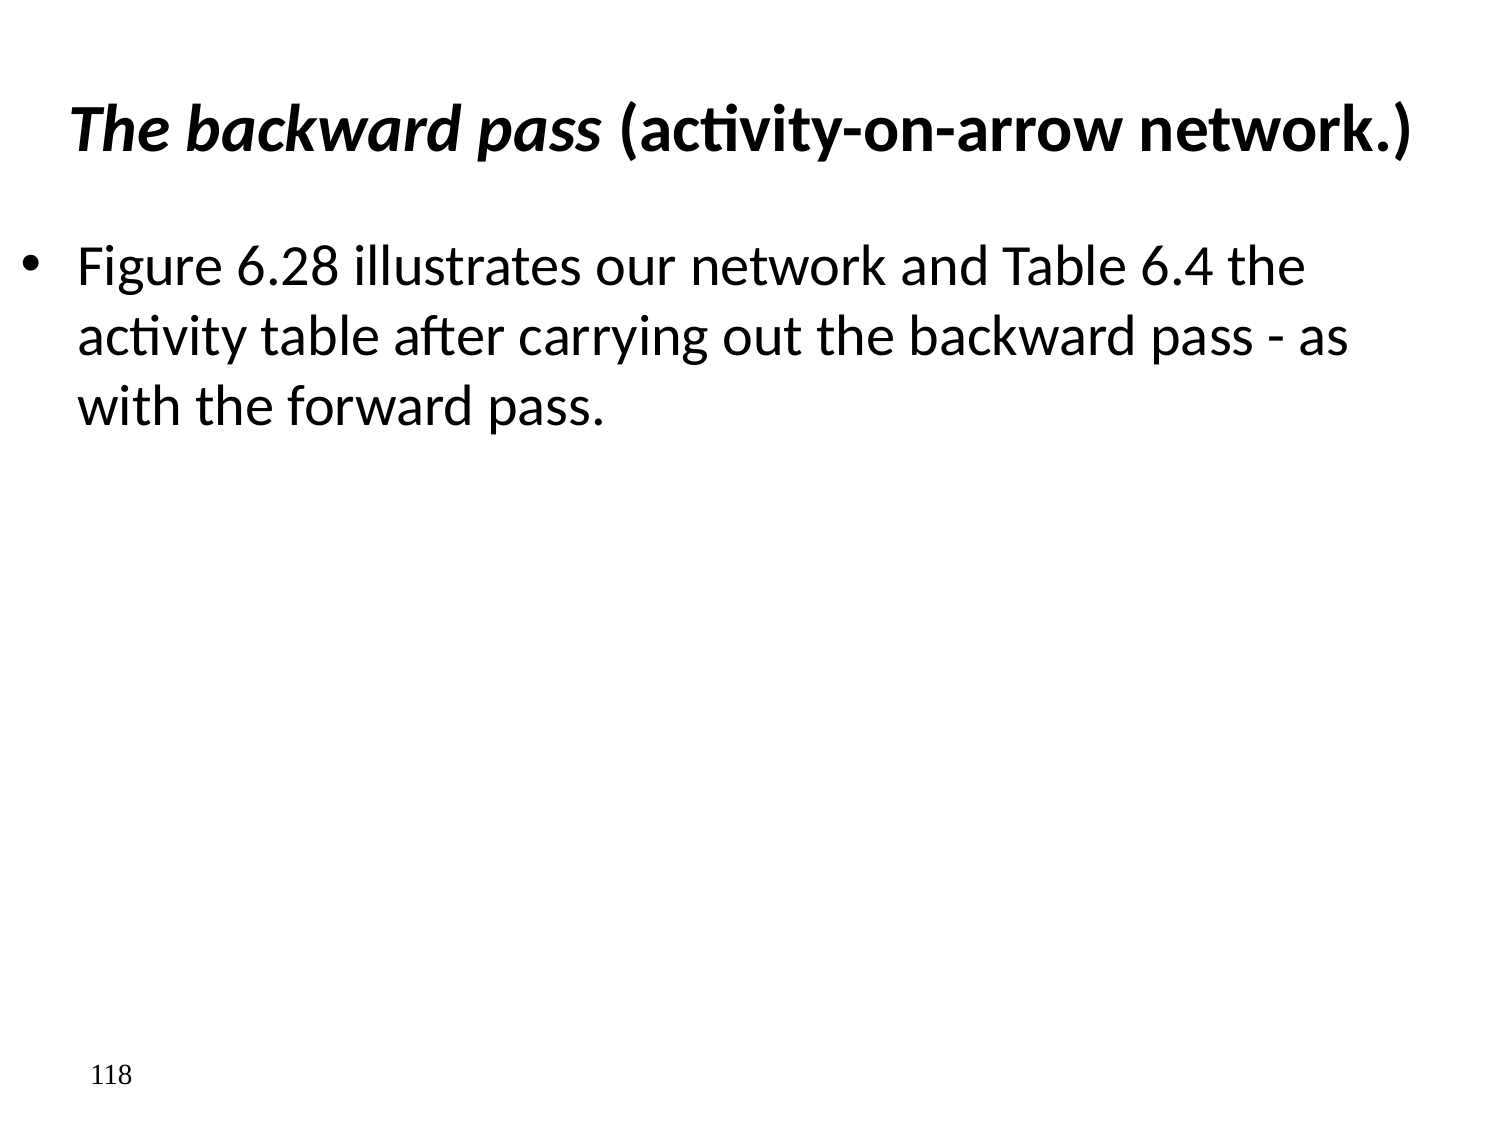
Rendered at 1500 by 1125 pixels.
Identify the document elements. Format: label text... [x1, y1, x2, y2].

slide_number ‹#› [75, 1042, 425, 1103]
list Figure 6.28 illustrates our network and Table 6.4 the activity table after carrying out the backward pass - as with the forward pass. [5, 220, 1483, 988]
title The backward pass (activity-on-arrow network.) [0, 31, 1483, 219]
